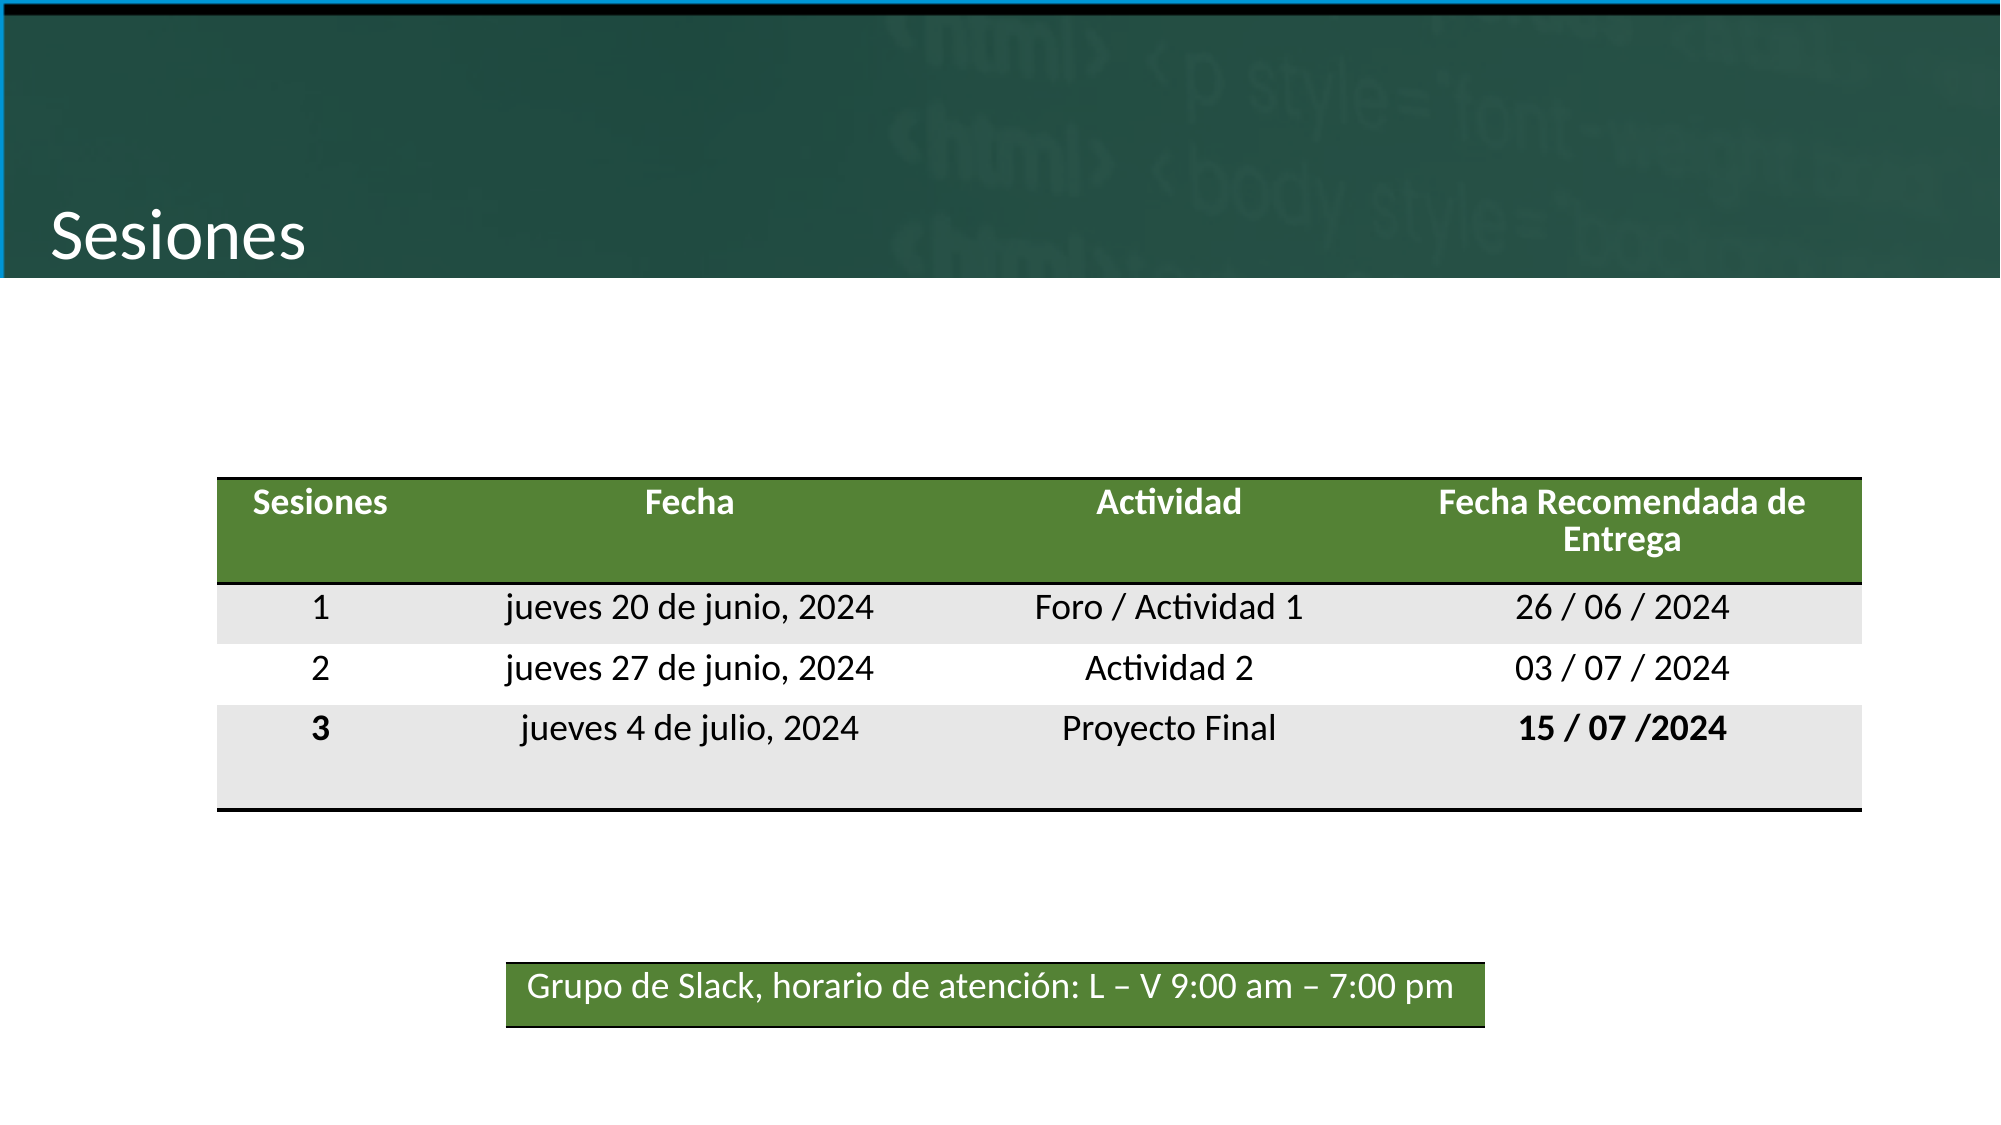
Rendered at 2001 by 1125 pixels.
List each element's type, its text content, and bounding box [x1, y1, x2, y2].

table_header Fecha [424, 480, 956, 582]
table_header Actividad [956, 480, 1383, 582]
table_cell jueves 4 de julio, 2024 [424, 705, 956, 808]
table_cell Actividad 2 [956, 644, 1383, 705]
picture [5, 6, 2000, 278]
table_cell 1 [217, 585, 424, 644]
table_header Sesiones [217, 480, 424, 582]
table_cell jueves 27 de junio, 2024 [424, 644, 956, 705]
text_box Sesiones [35, 278, 596, 282]
table_cell 2 [217, 644, 424, 705]
table_cell Proyecto Final [956, 705, 1383, 808]
table_cell Foro / Actividad 1 [956, 585, 1383, 644]
table_cell 15 / 07 /2024 [1383, 705, 1862, 808]
table_cell 3 [217, 705, 424, 808]
table_cell jueves 20 de junio, 2024 [424, 585, 956, 644]
table_cell 03 / 07 / 2024 [1383, 644, 1862, 705]
table_header Grupo de Slack, horario de atención: L – V 9:00 am – 7:00 pm [506, 964, 1485, 1026]
table_cell 26 / 06 / 2024 [1383, 585, 1862, 644]
table_header Fecha Recomendada de Entrega [1383, 480, 1862, 582]
